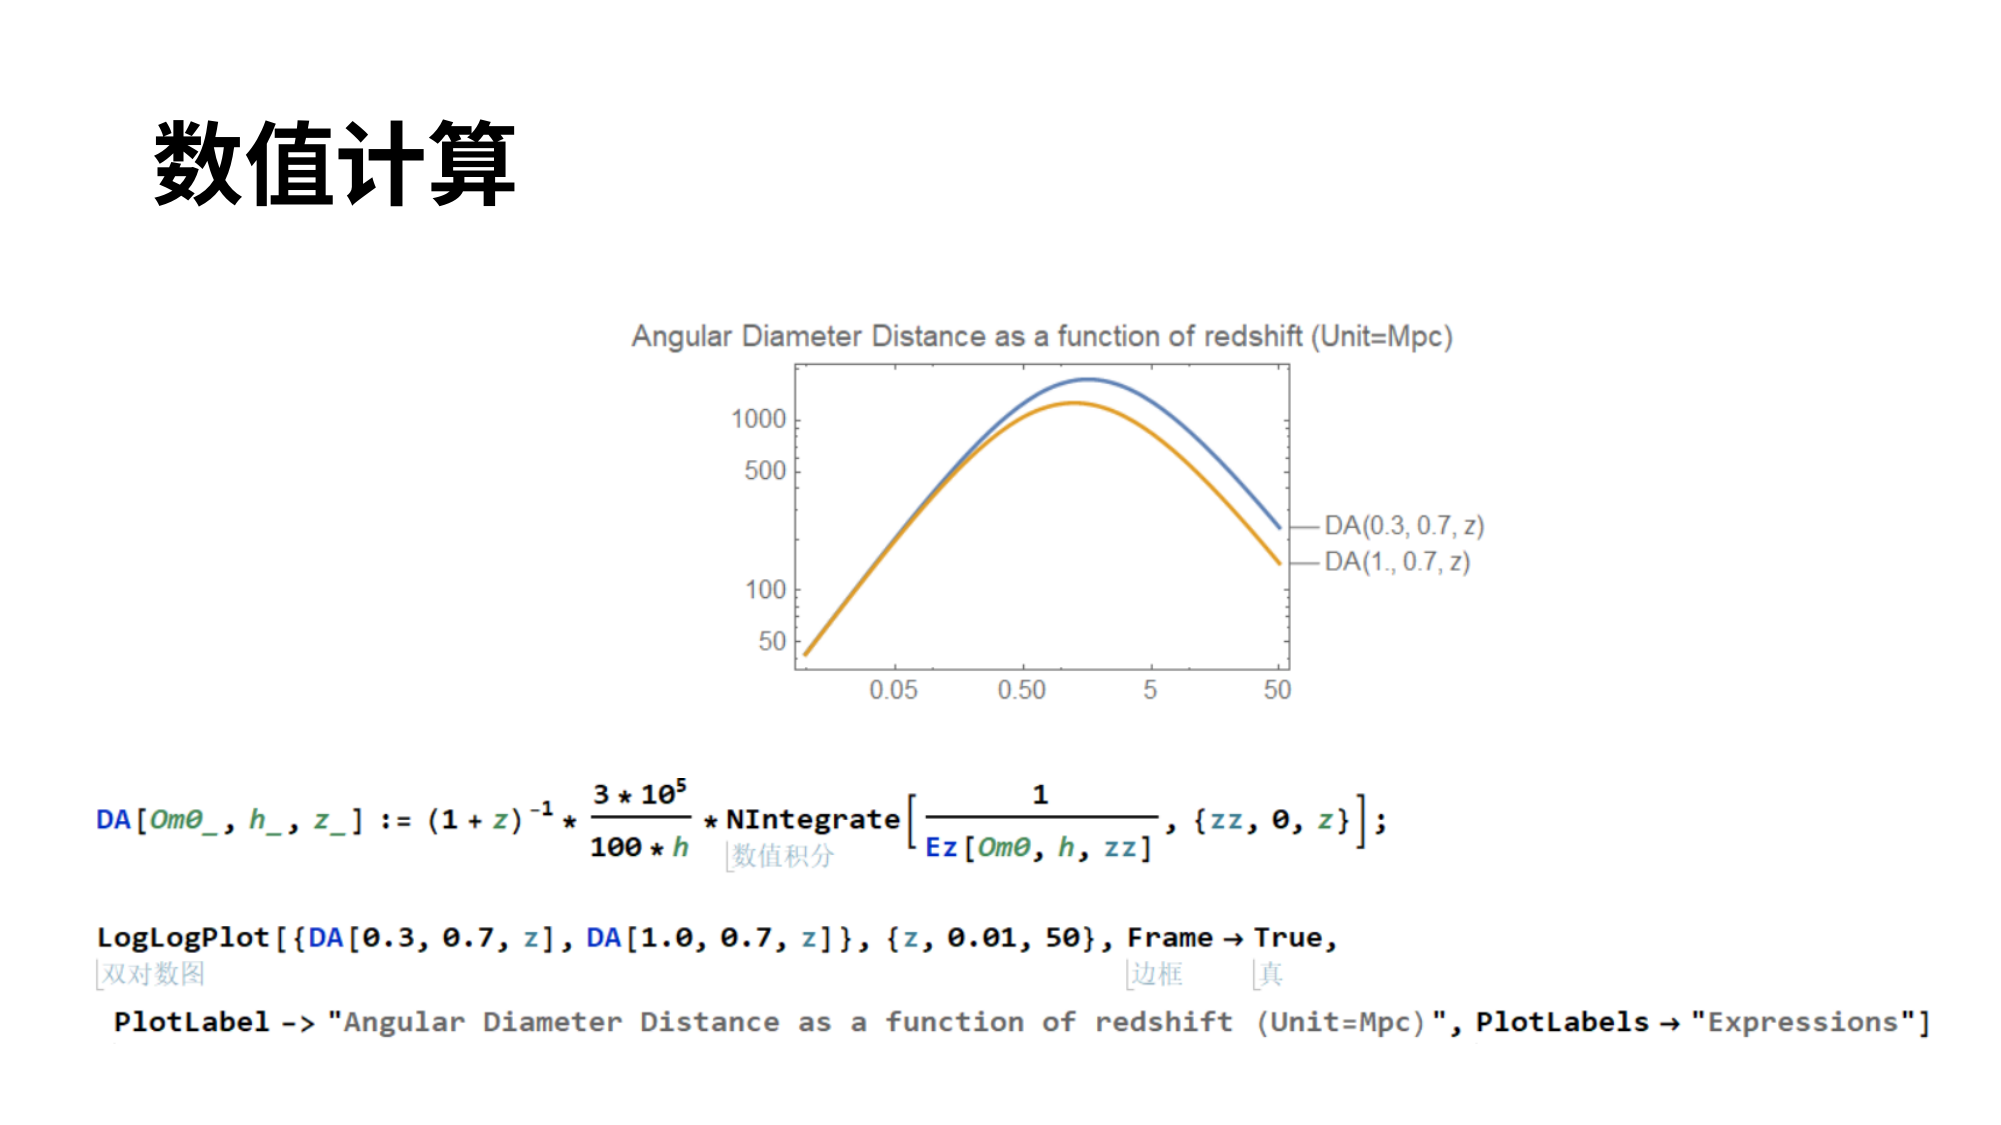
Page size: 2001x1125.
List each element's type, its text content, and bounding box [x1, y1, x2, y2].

title 数值计算 [137, 59, 1863, 278]
picture [12, 778, 1947, 1097]
picture [610, 310, 1546, 745]
